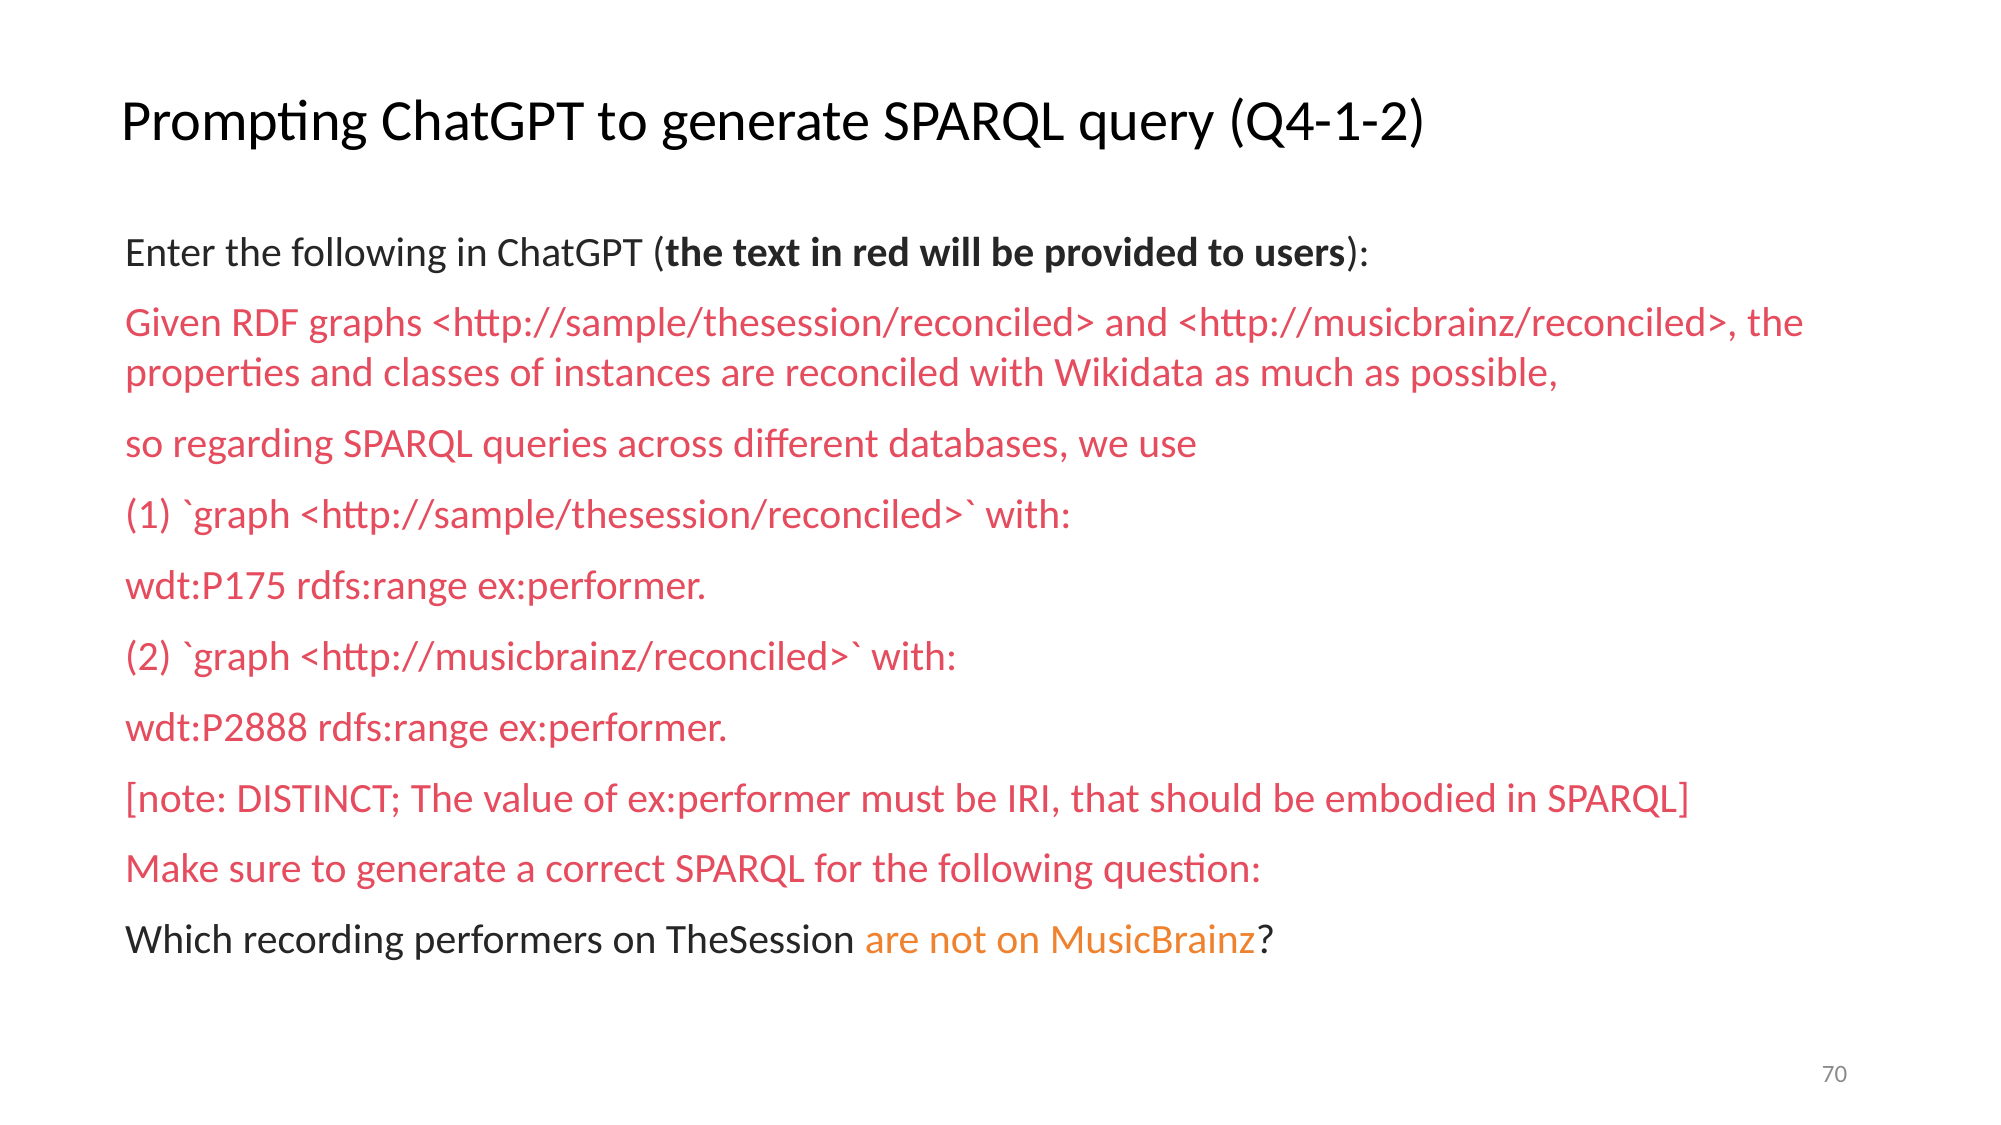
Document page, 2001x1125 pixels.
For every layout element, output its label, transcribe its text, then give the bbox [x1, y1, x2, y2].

title Prompting ChatGPT to generate SPARQL query (Q4-1-2) [106, 42, 1963, 260]
slide_number 70 [1412, 1042, 1863, 1103]
list Enter the following in ChatGPT (the text in red will be provided to users): Given RDF graphs <http://sample/thesession/reconciled> and <http://musicbrainz/reconciled>, the properties and classes of instances are reconciled with Wikidata as much as possible, so regarding SPARQL queries across different databases, we use (1) `graph <http://sample/thesession/reconciled>` with: wdt:P175 rdfs:range ex:performer. (2) `graph <http://musicbrainz/reconciled>` with: wdt:P2888 rdfs:range ex:performer. [note: DISTINCT; The value of ex:performer must be IRI, that should be embodied in SPARQL] Make sure to generate a correct SPARQL for the following question: Which recording performers on TheSession are not on MusicBrainz? [110, 216, 1835, 1125]
